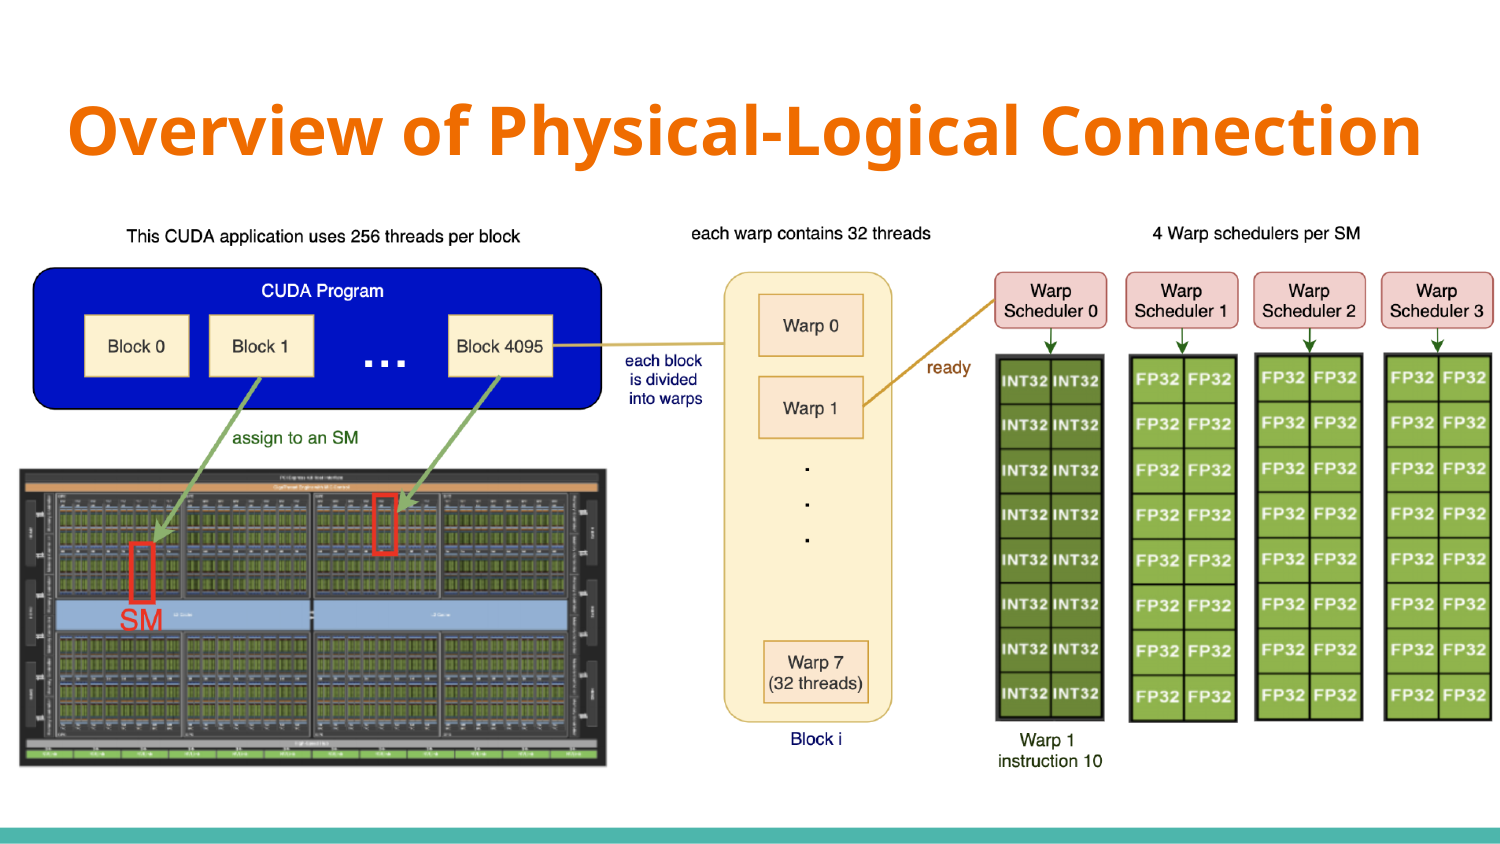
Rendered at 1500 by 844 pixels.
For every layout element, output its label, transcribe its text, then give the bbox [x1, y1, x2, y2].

title Overview of Physical-Logical Connection [51, 72, 1449, 189]
picture [0, 204, 1500, 782]
